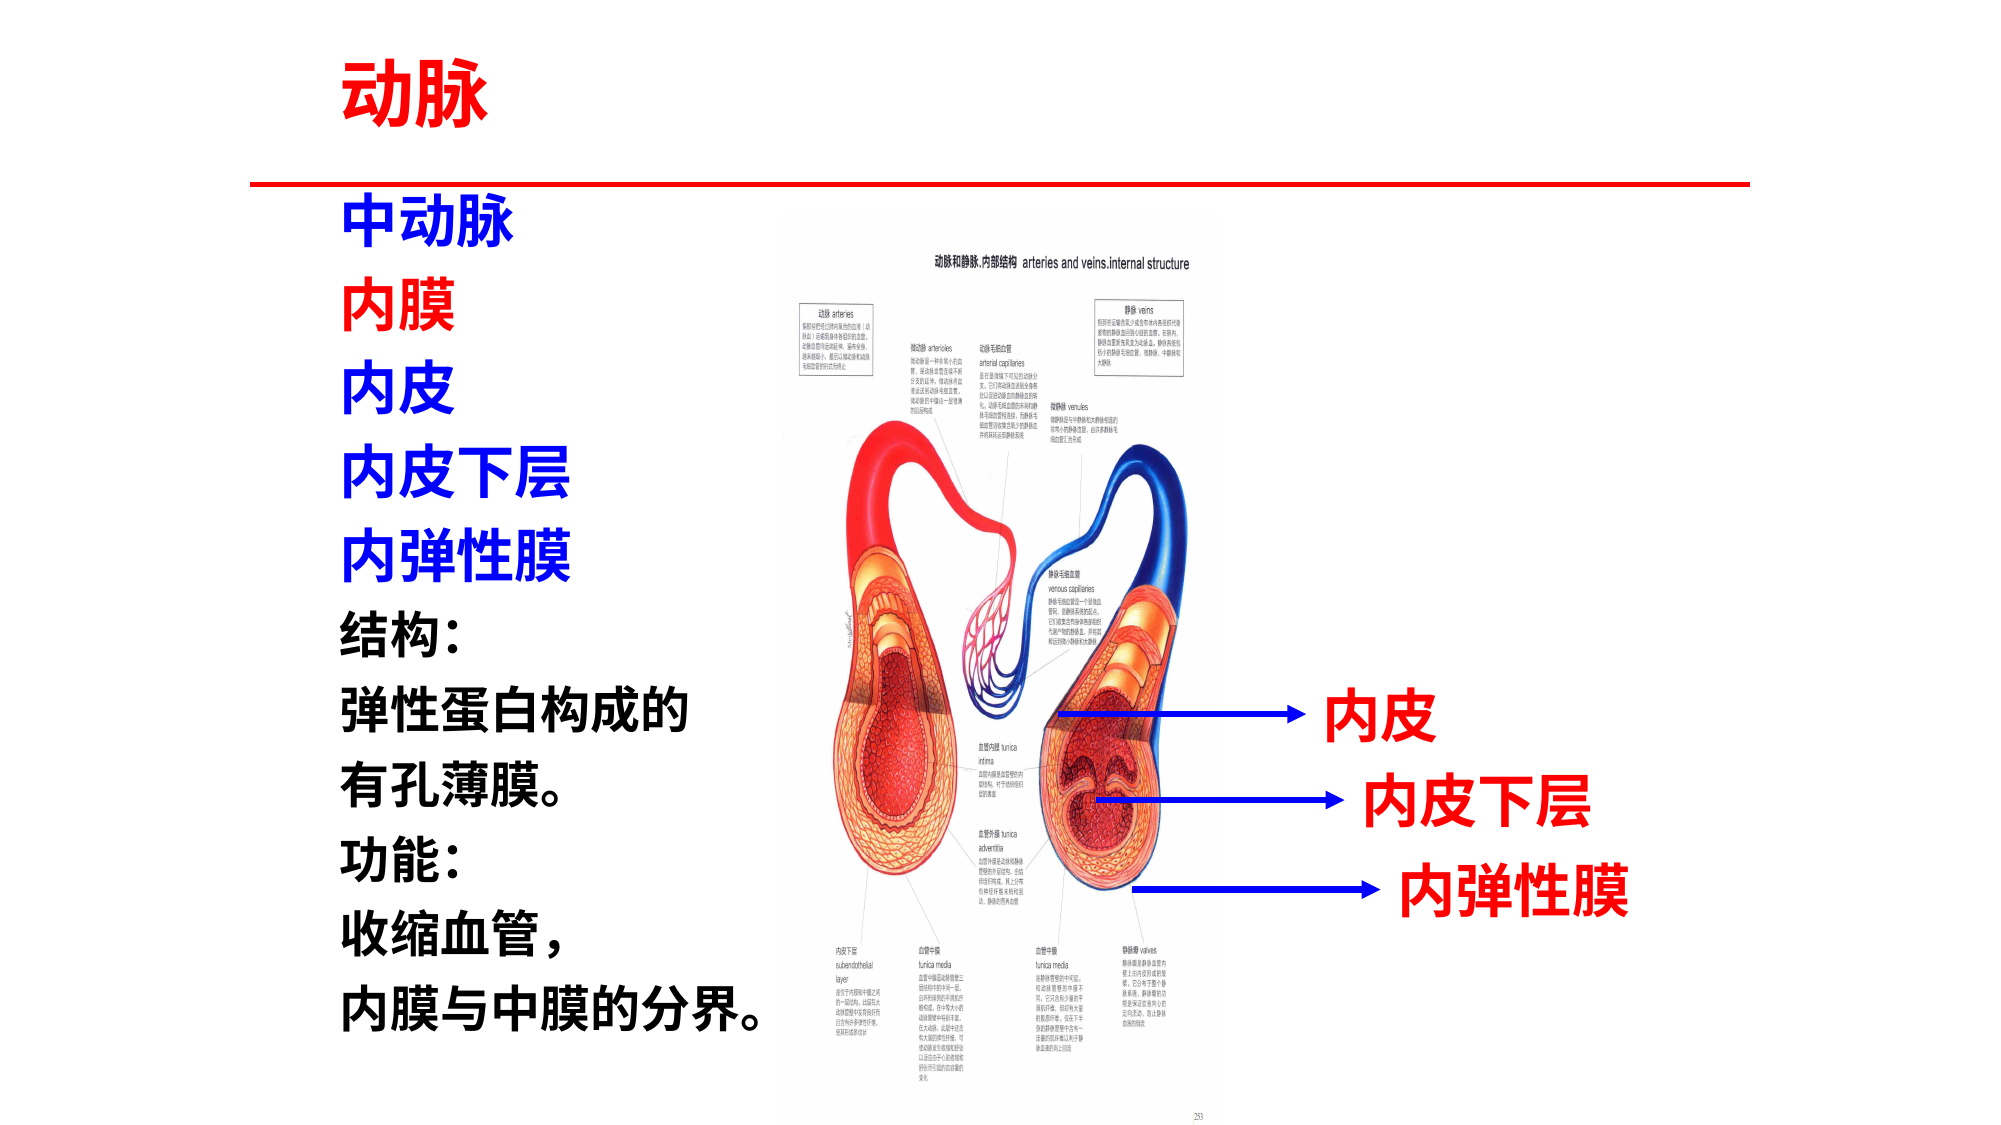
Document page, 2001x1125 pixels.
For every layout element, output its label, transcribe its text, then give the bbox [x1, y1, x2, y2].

list 中动脉 内膜 内皮 内皮下层 内弹性膜 结构： 弹性蛋白构成的 有孔薄膜。 功能： 收缩血管， 内膜与中膜的分界。 [324, 187, 1675, 1125]
picture [782, 214, 1218, 1125]
title 动脉 [324, 8, 1675, 182]
text_box 内皮 [1307, 671, 1454, 756]
text_box 内皮下层 [1346, 757, 1610, 842]
text_box 内弹性膜 [1382, 846, 1646, 932]
